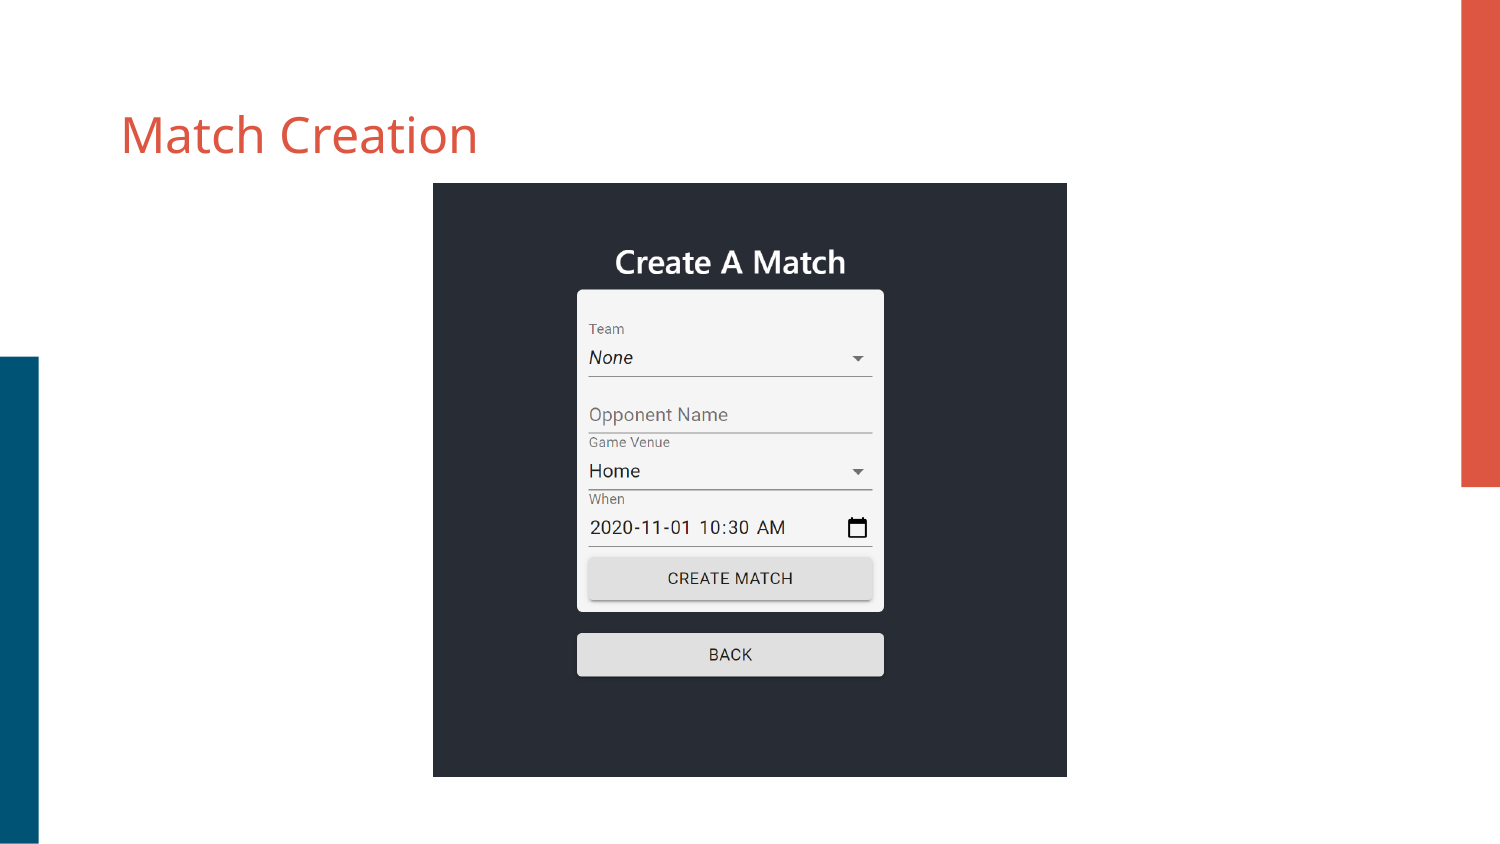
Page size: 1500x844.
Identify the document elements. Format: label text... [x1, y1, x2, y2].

title Match Creation [105, 101, 1429, 166]
picture [433, 183, 1067, 777]
